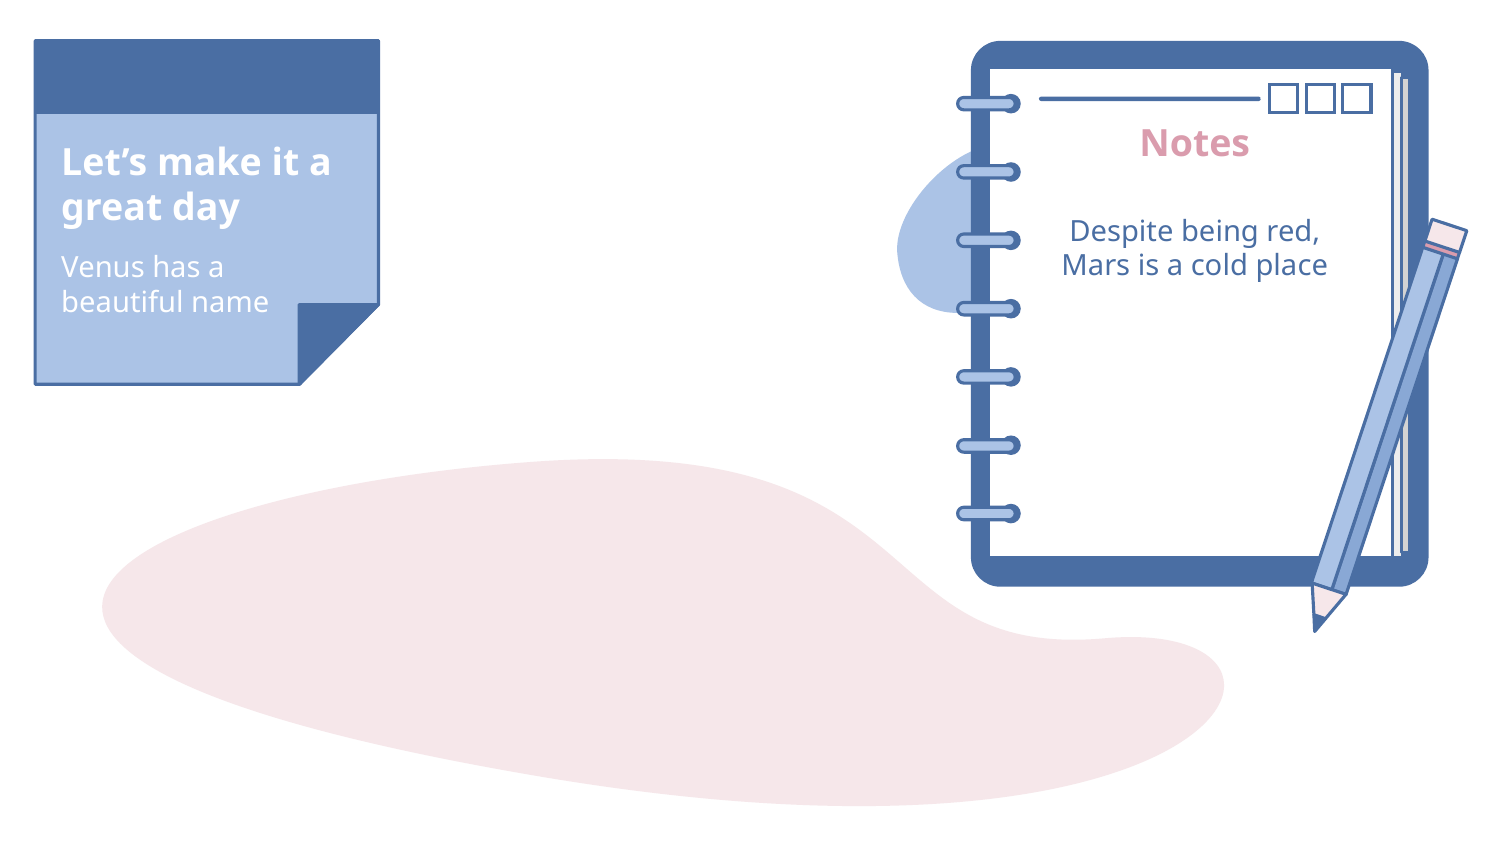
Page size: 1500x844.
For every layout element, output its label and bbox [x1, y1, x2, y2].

text_box [957, 40, 1468, 632]
text_box [34, 40, 379, 385]
